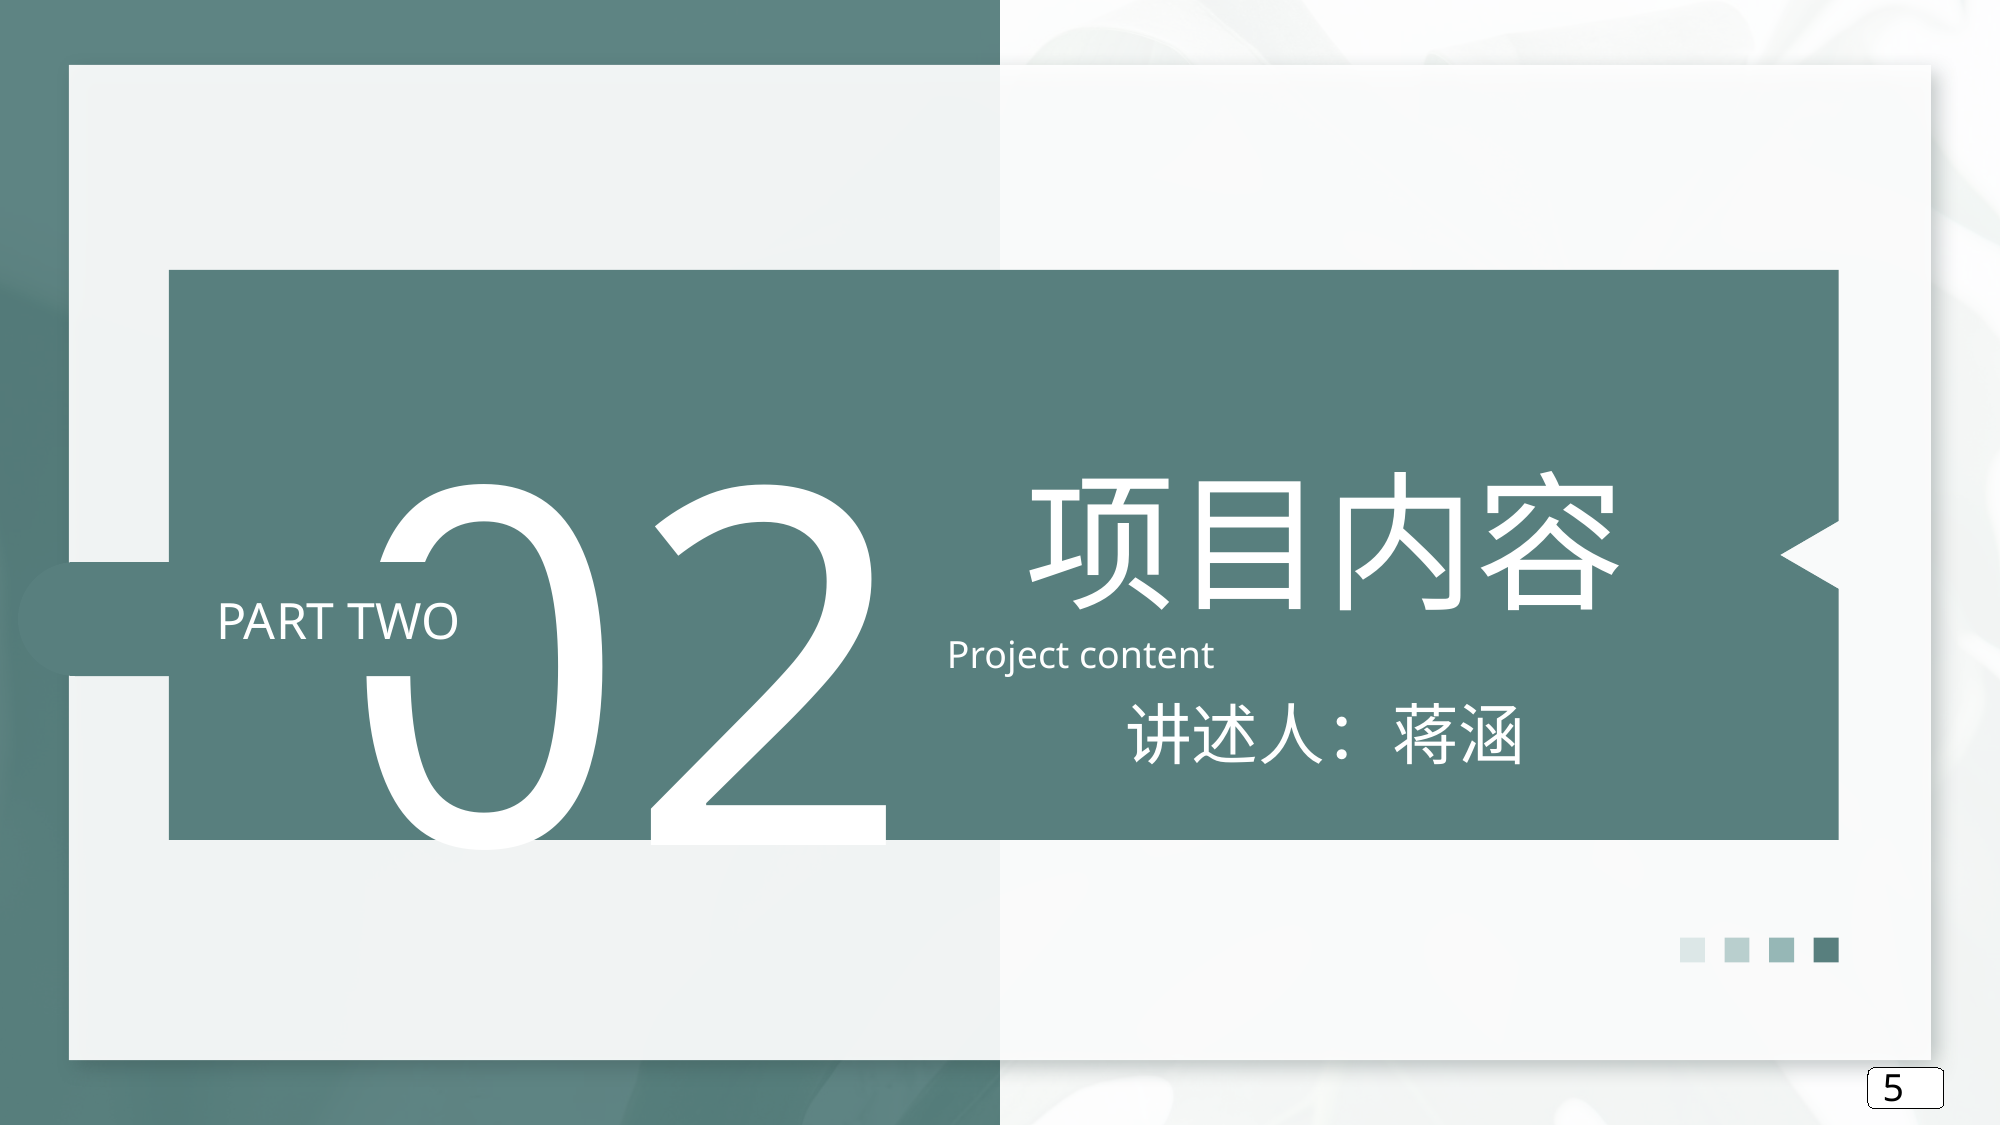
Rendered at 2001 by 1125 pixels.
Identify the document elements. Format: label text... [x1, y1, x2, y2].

text_box 讲述人：蒋涵 [1046, 692, 1605, 773]
text_box 02 [342, 348, 913, 946]
text_box PART TWO [216, 589, 474, 650]
text_box [16, 560, 485, 678]
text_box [946, 448, 1705, 677]
